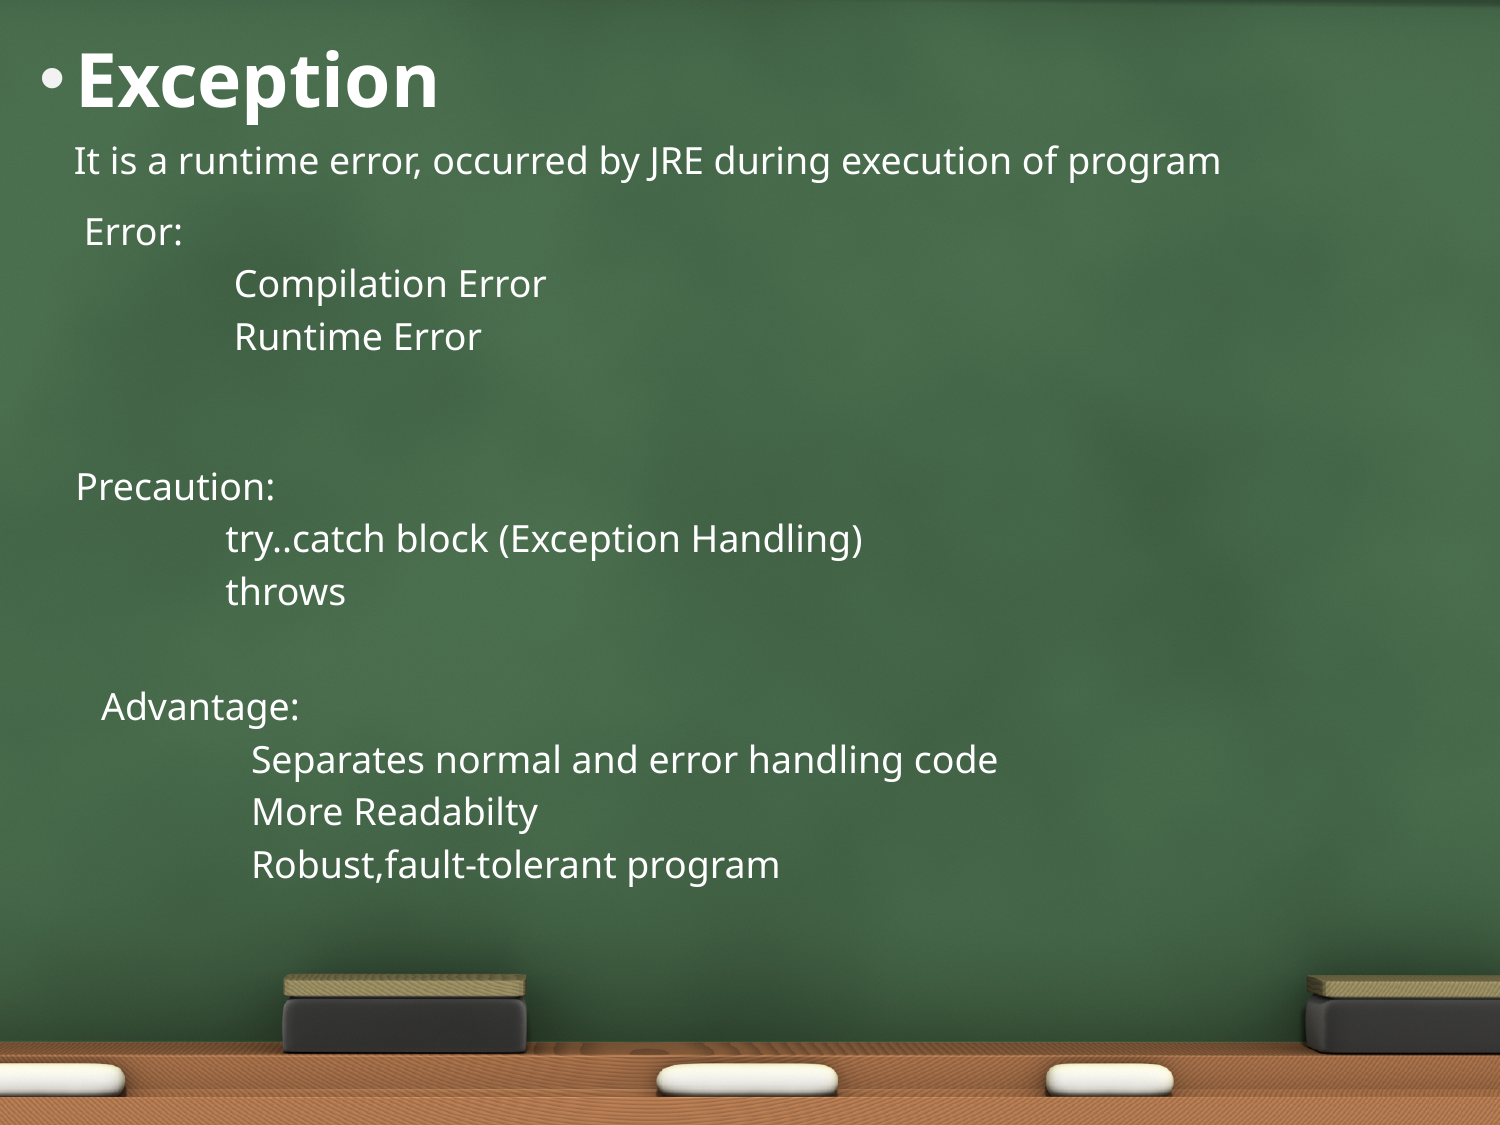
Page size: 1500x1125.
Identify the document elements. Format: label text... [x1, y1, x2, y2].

list Error: Compilation Error Runtime Error [59, 199, 1385, 389]
picture [0, 0, 1500, 1125]
list Precaution: try..catch block (Exception Handling) throws [51, 455, 1010, 645]
list Advantage: Separates normal and error handling code More Readabilty Robust,fault-tolerant program [76, 675, 1400, 976]
title Exception [24, 24, 1375, 130]
list It is a runtime error, occurred by JRE during execution of program [49, 129, 1459, 232]
